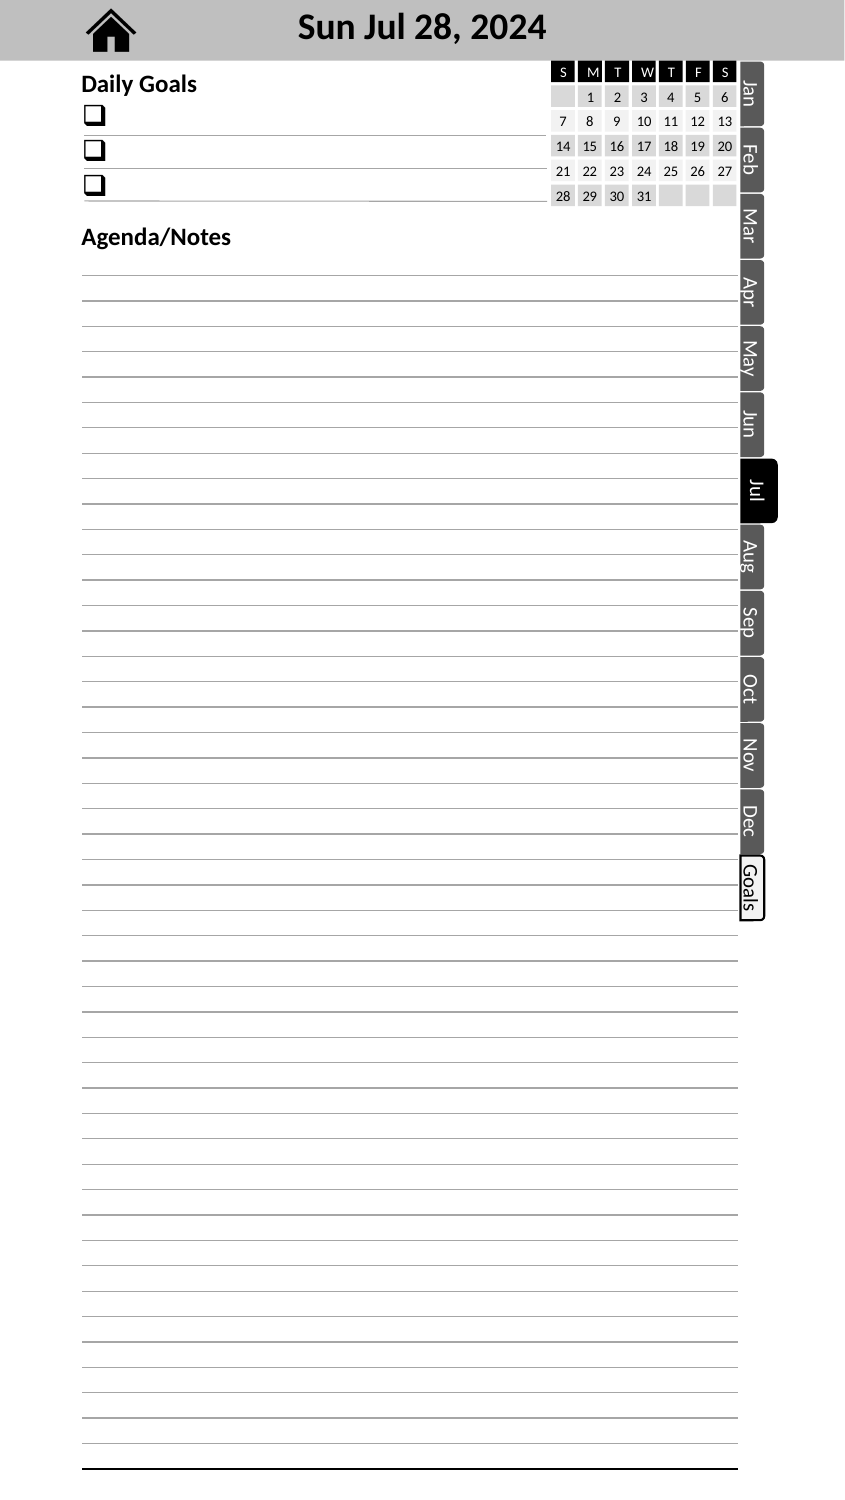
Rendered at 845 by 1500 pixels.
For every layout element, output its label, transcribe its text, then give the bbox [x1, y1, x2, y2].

picture [82, 1, 140, 59]
list Sun Jul 28, 2024 [190, 0, 655, 61]
